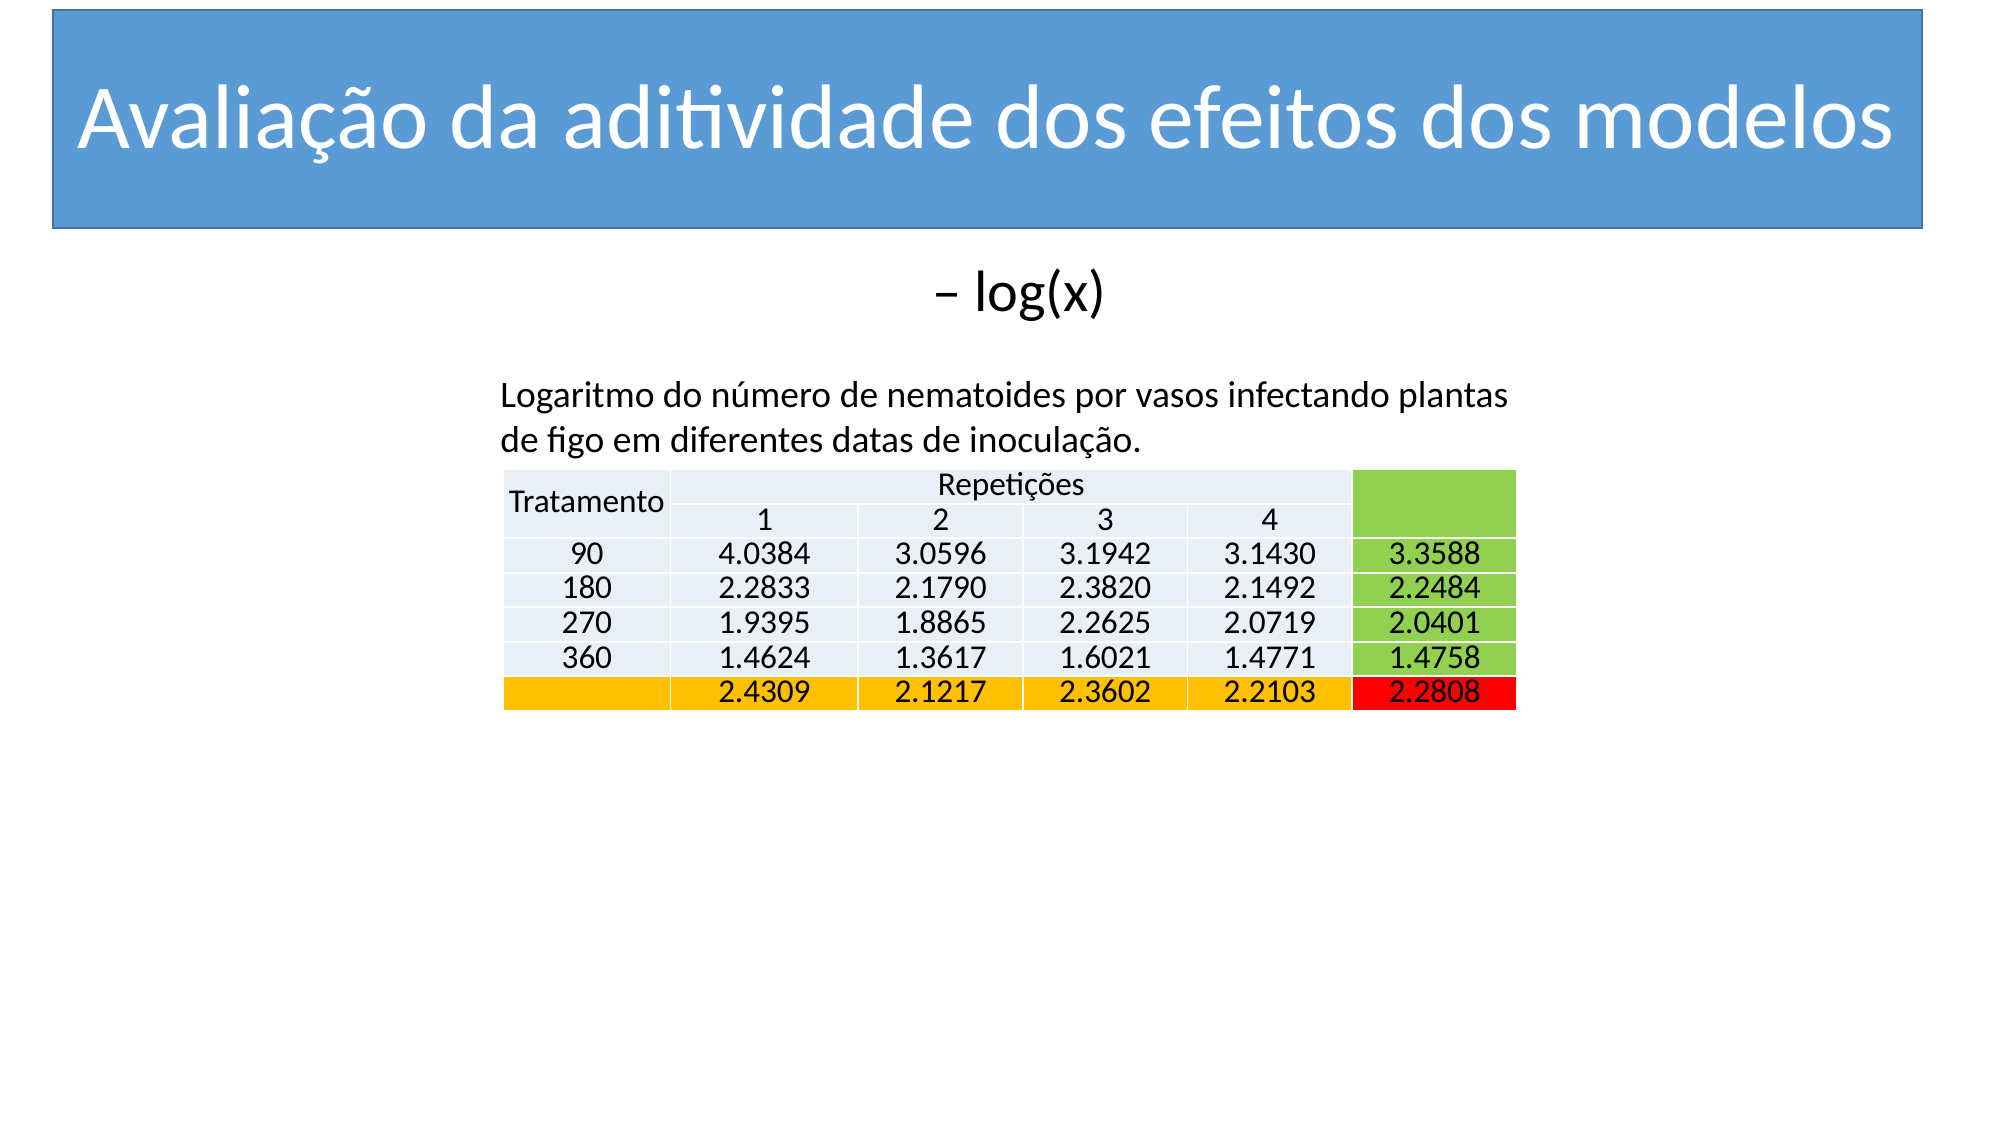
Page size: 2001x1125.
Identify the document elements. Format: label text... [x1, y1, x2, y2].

text_box Logaritmo do número de nematoides por vasos infectando plantas de figo em diferentes datas de inoculação. [485, 363, 1541, 468]
title Avaliação da aditividade dos efeitos dos modelos [52, 9, 1923, 229]
